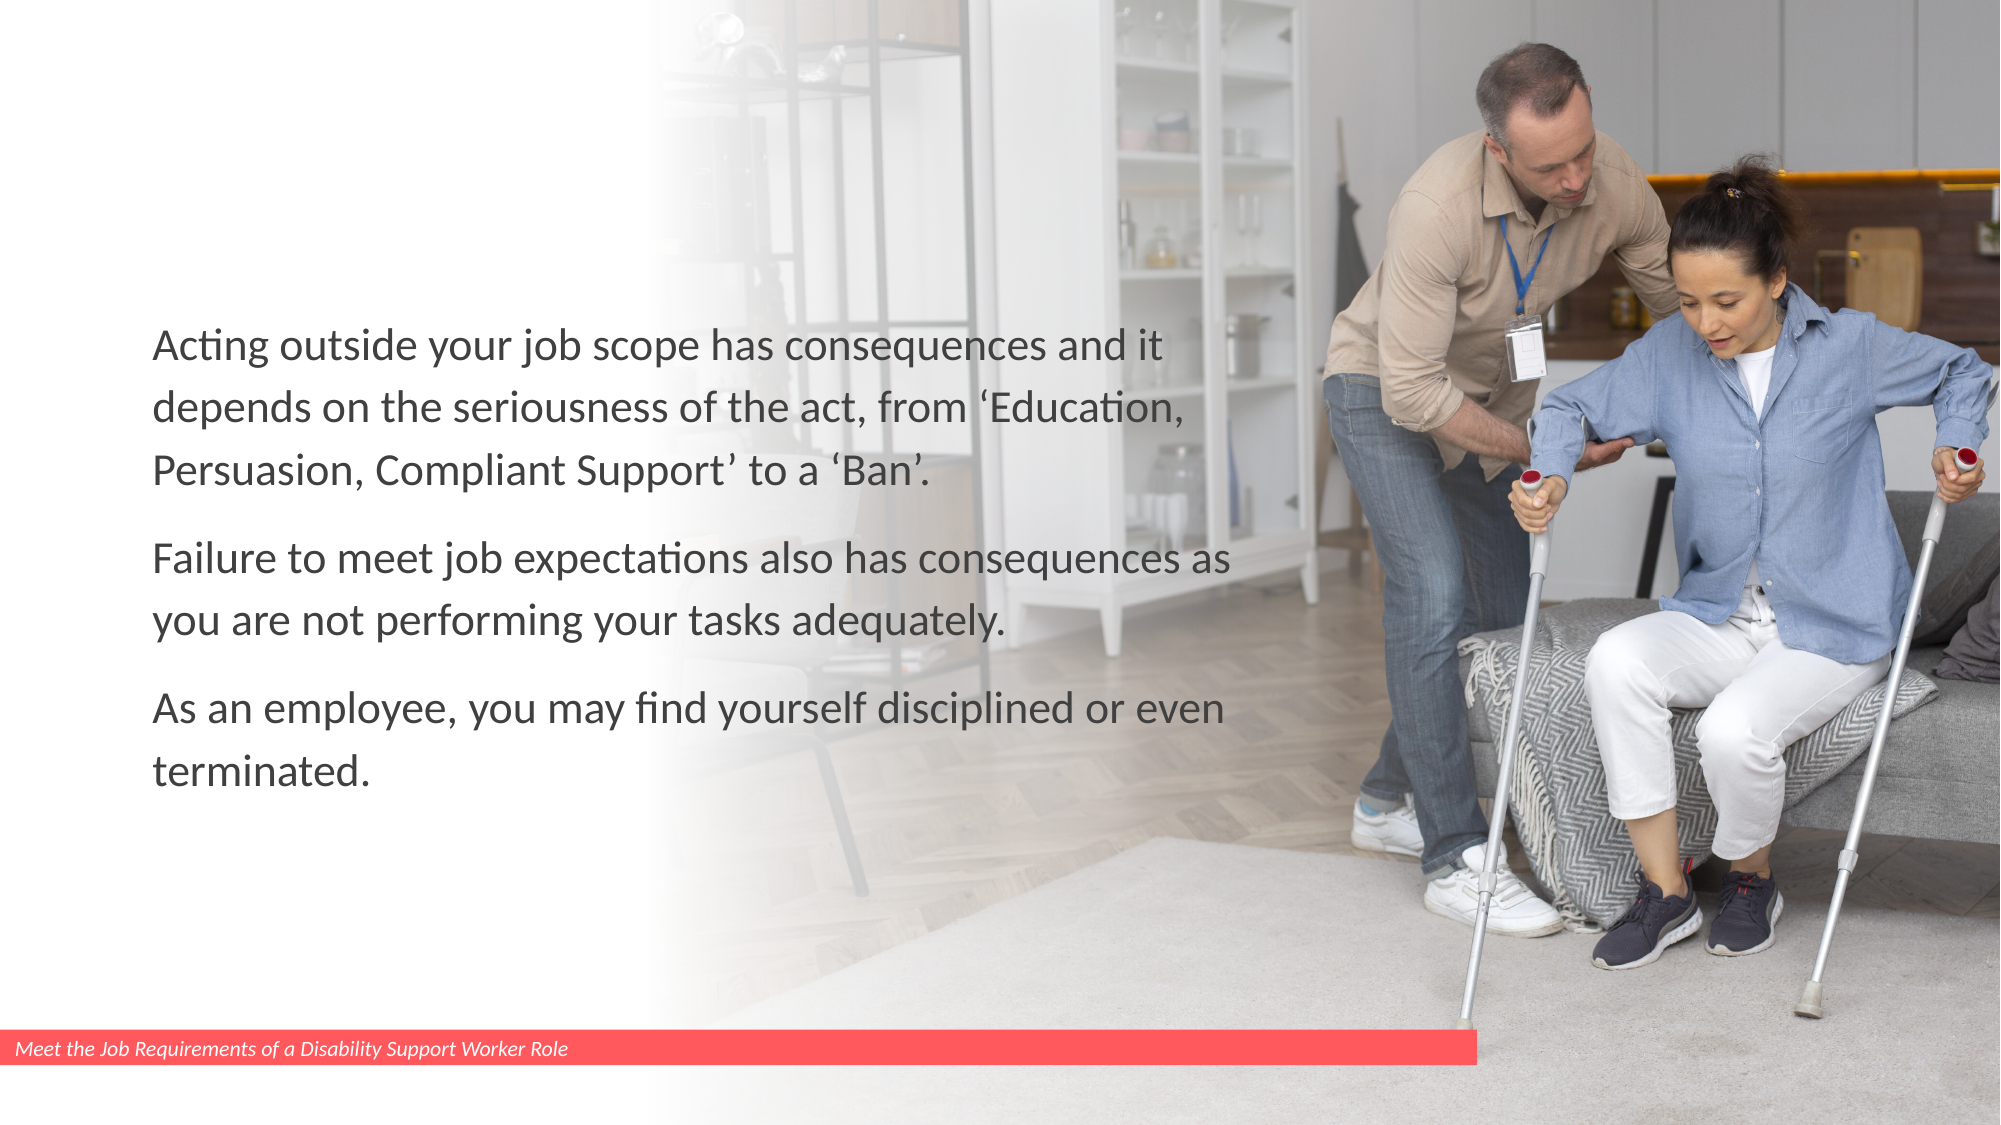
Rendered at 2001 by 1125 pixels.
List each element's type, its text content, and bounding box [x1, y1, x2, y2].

list Acting outside your job scope has consequences and it depends on the seriousness of the act, from ‘Education, Persuasion, Compliant Support’ to a ‘Ban’. Failure to meet job expectations also has consequences as you are not performing your tasks adequately. As an employee, you may find yourself disciplined or even terminated. [137, 299, 647, 1014]
text_box Meet the Job Requirements of a Disability Support Worker Role [0, 1029, 647, 1066]
picture [647, 0, 2000, 1125]
